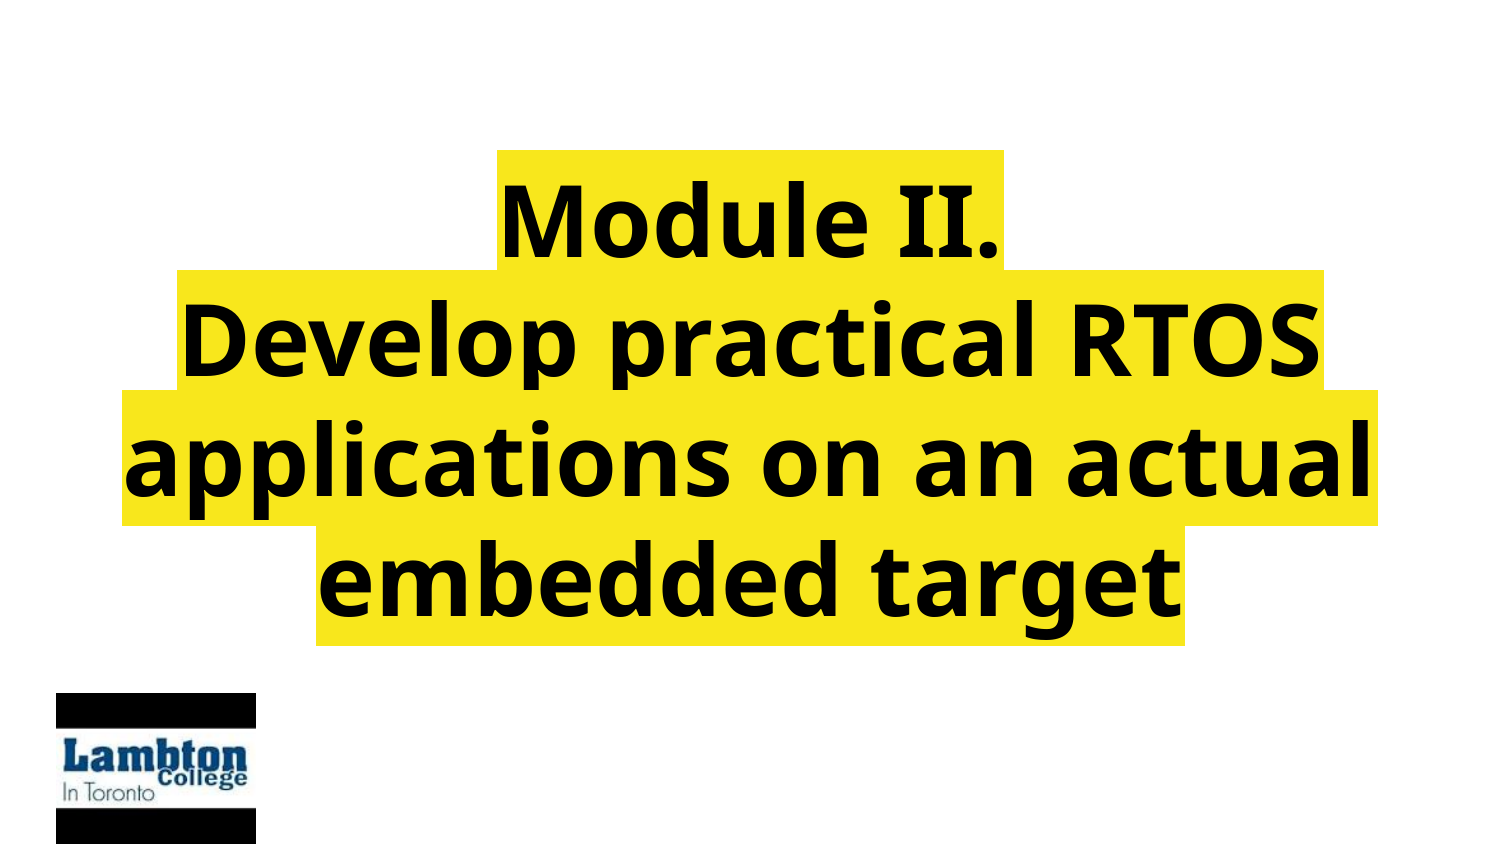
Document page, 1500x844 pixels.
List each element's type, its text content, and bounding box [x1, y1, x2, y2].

text_box Module II. Develop practical RTOS applications on an actual embedded target [13, 121, 1488, 672]
picture [56, 693, 257, 844]
